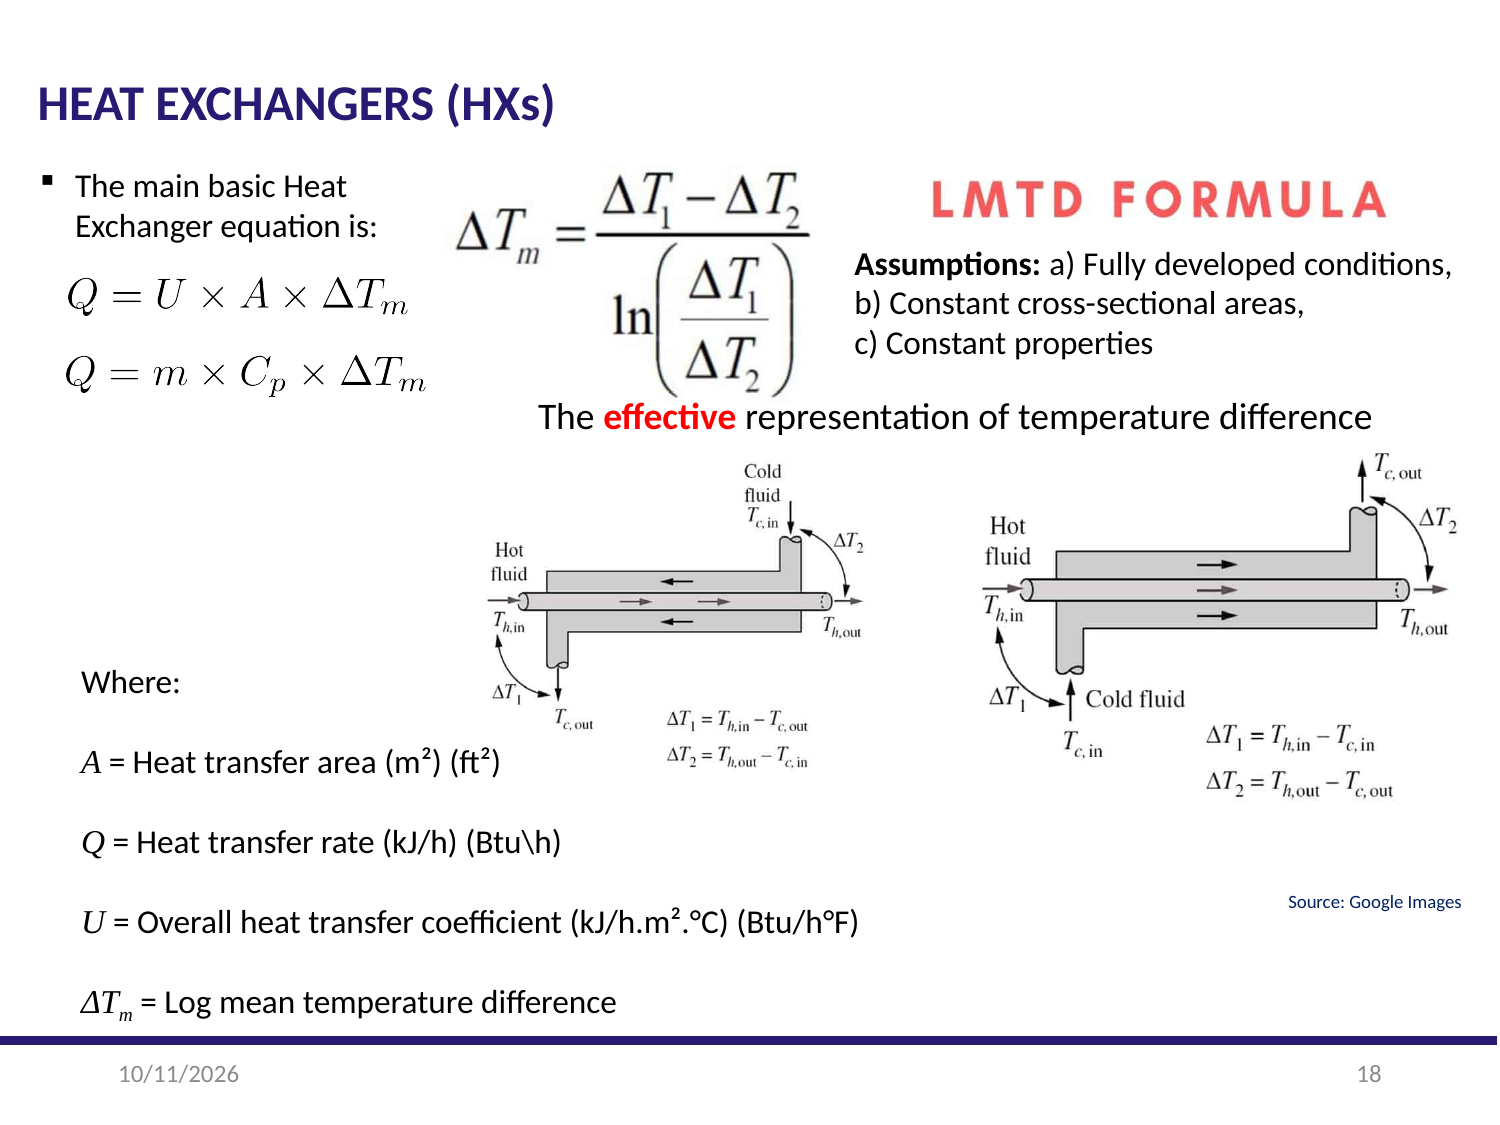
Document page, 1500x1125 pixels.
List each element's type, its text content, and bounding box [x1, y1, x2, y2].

picture [65, 355, 426, 397]
picture [68, 277, 408, 316]
text_box The main basic Heat Exchanger equation is: [25, 157, 437, 252]
text_box Source: Google Images [1273, 882, 1477, 920]
text_box HEAT EXCHANGERS (HXs) [22, 63, 1397, 139]
picture [440, 157, 1471, 815]
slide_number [103, 1045, 441, 1103]
text_box Where: A = Heat transfer area (m²) (ft²) Q = Heat transfer rate (kJ/h) (Btu\h) U = Overall heat transfer coefficient (kJ/h.m².°C) (Btu/h°F) ΔTm = Log mean temperature difference [66, 653, 1121, 1033]
slide_number 18 [1059, 1045, 1397, 1103]
